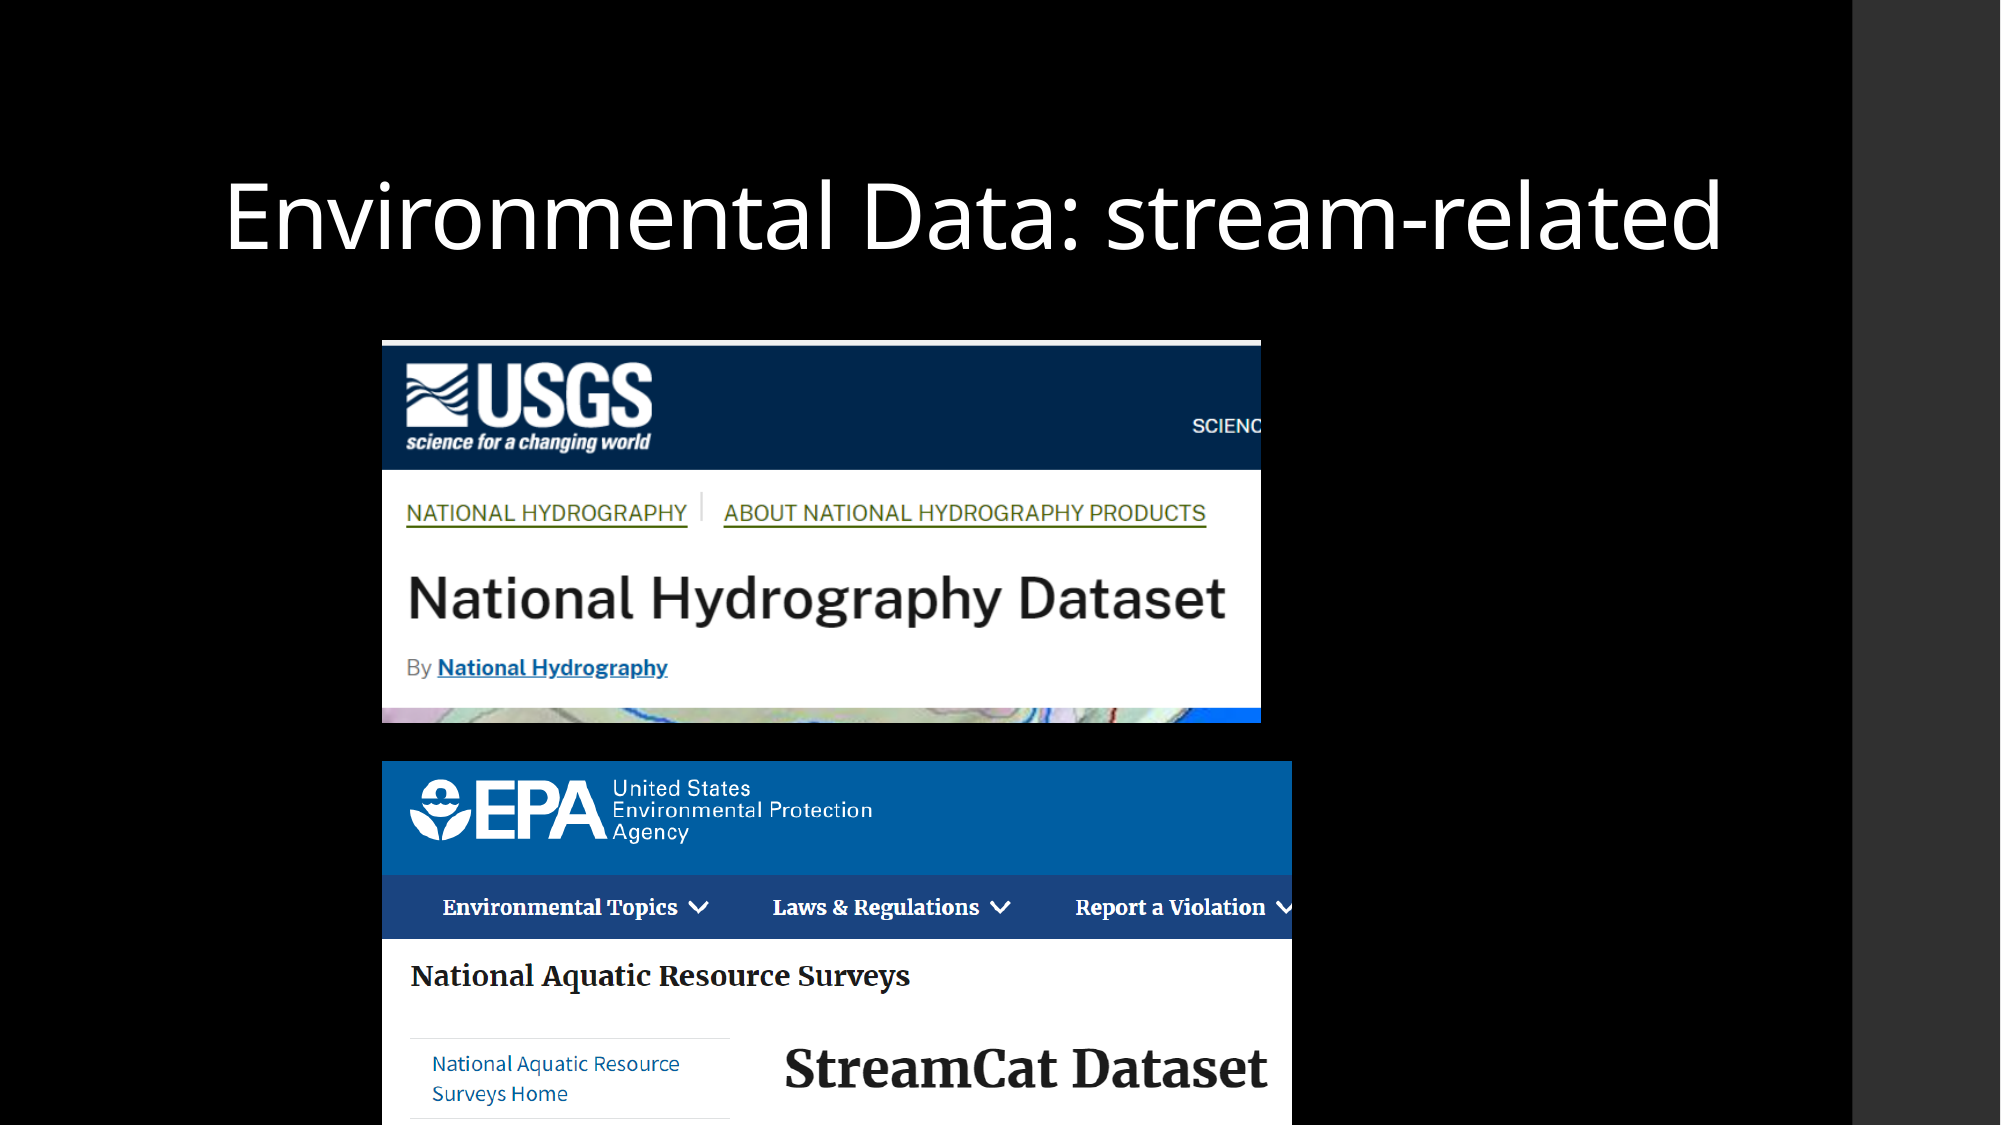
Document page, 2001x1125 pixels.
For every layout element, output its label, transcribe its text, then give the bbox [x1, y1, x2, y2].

picture [382, 340, 1261, 723]
picture [382, 761, 1292, 1125]
title Environmental Data: stream-related [206, 60, 1797, 278]
